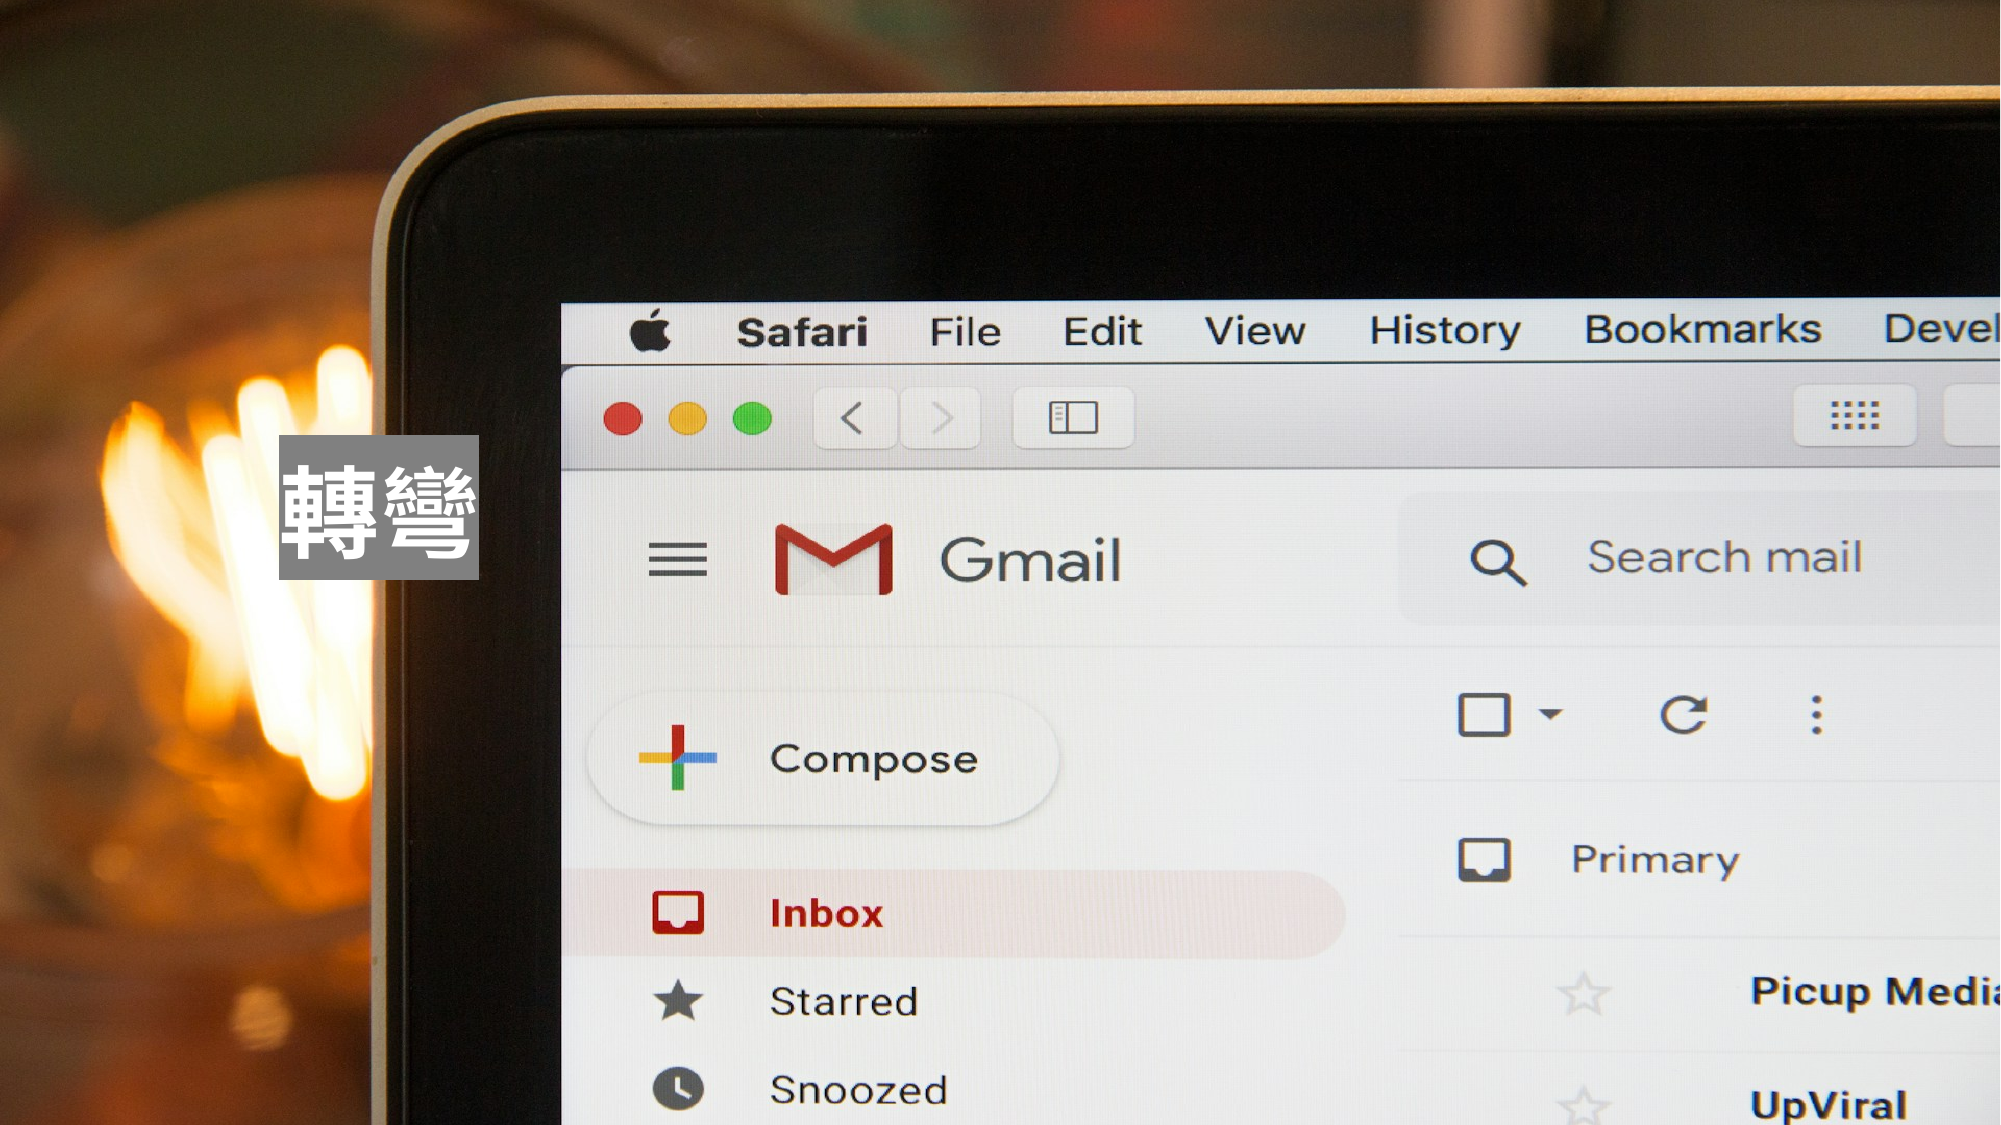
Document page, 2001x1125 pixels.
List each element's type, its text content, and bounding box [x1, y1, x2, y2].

picture [0, 0, 2001, 1125]
title 轉彎 [0, 409, 759, 628]
